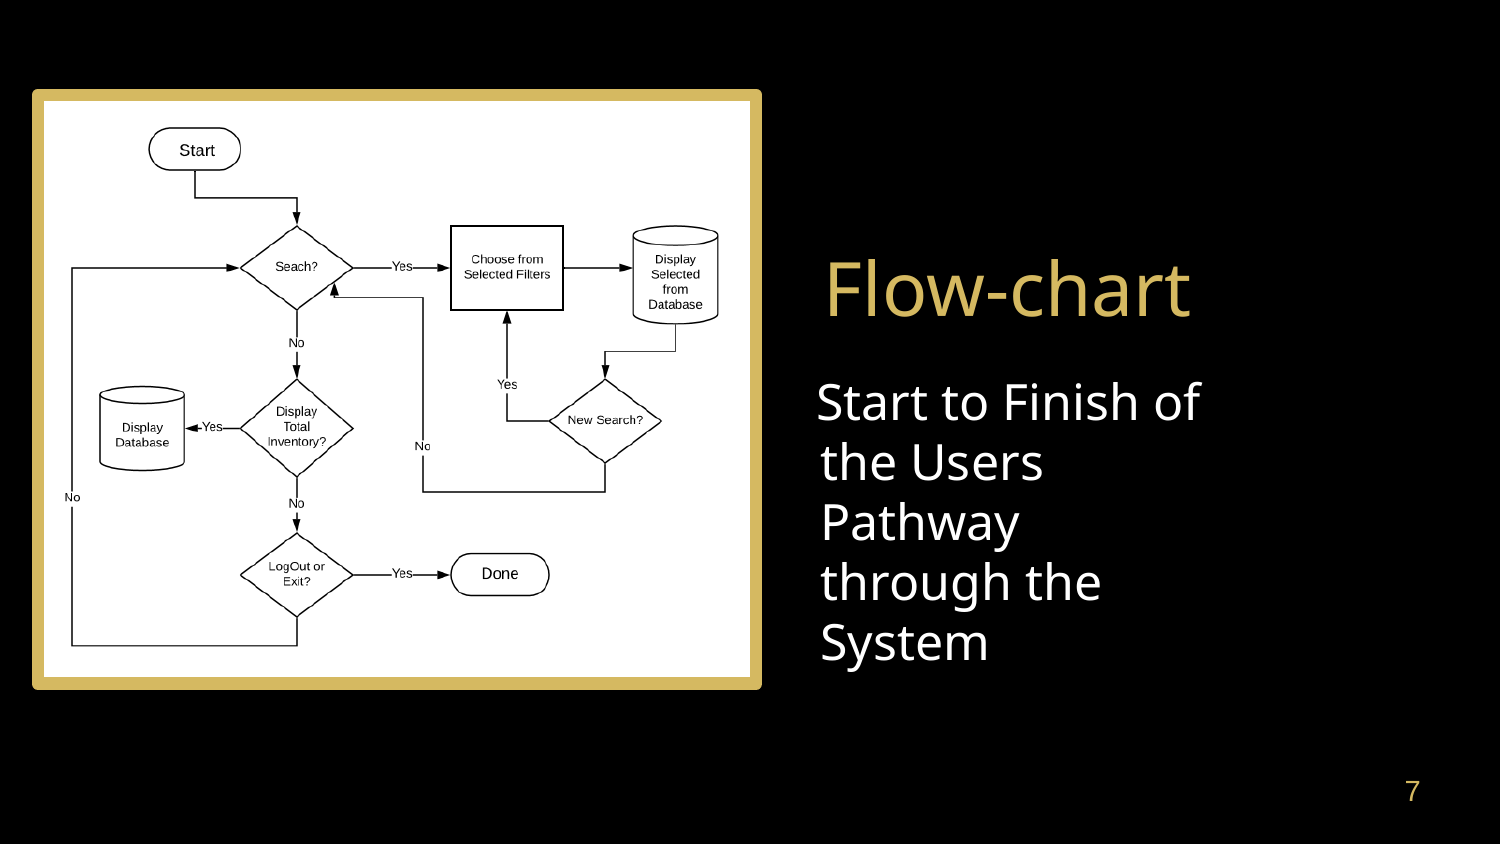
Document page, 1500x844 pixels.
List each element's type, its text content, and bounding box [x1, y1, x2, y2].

picture [43, 101, 751, 678]
text_box 7 [1389, 764, 1480, 830]
subtitle Start to Finish of the Users Pathway through the System [762, 355, 1240, 486]
title Flow-chart [808, 217, 1484, 356]
